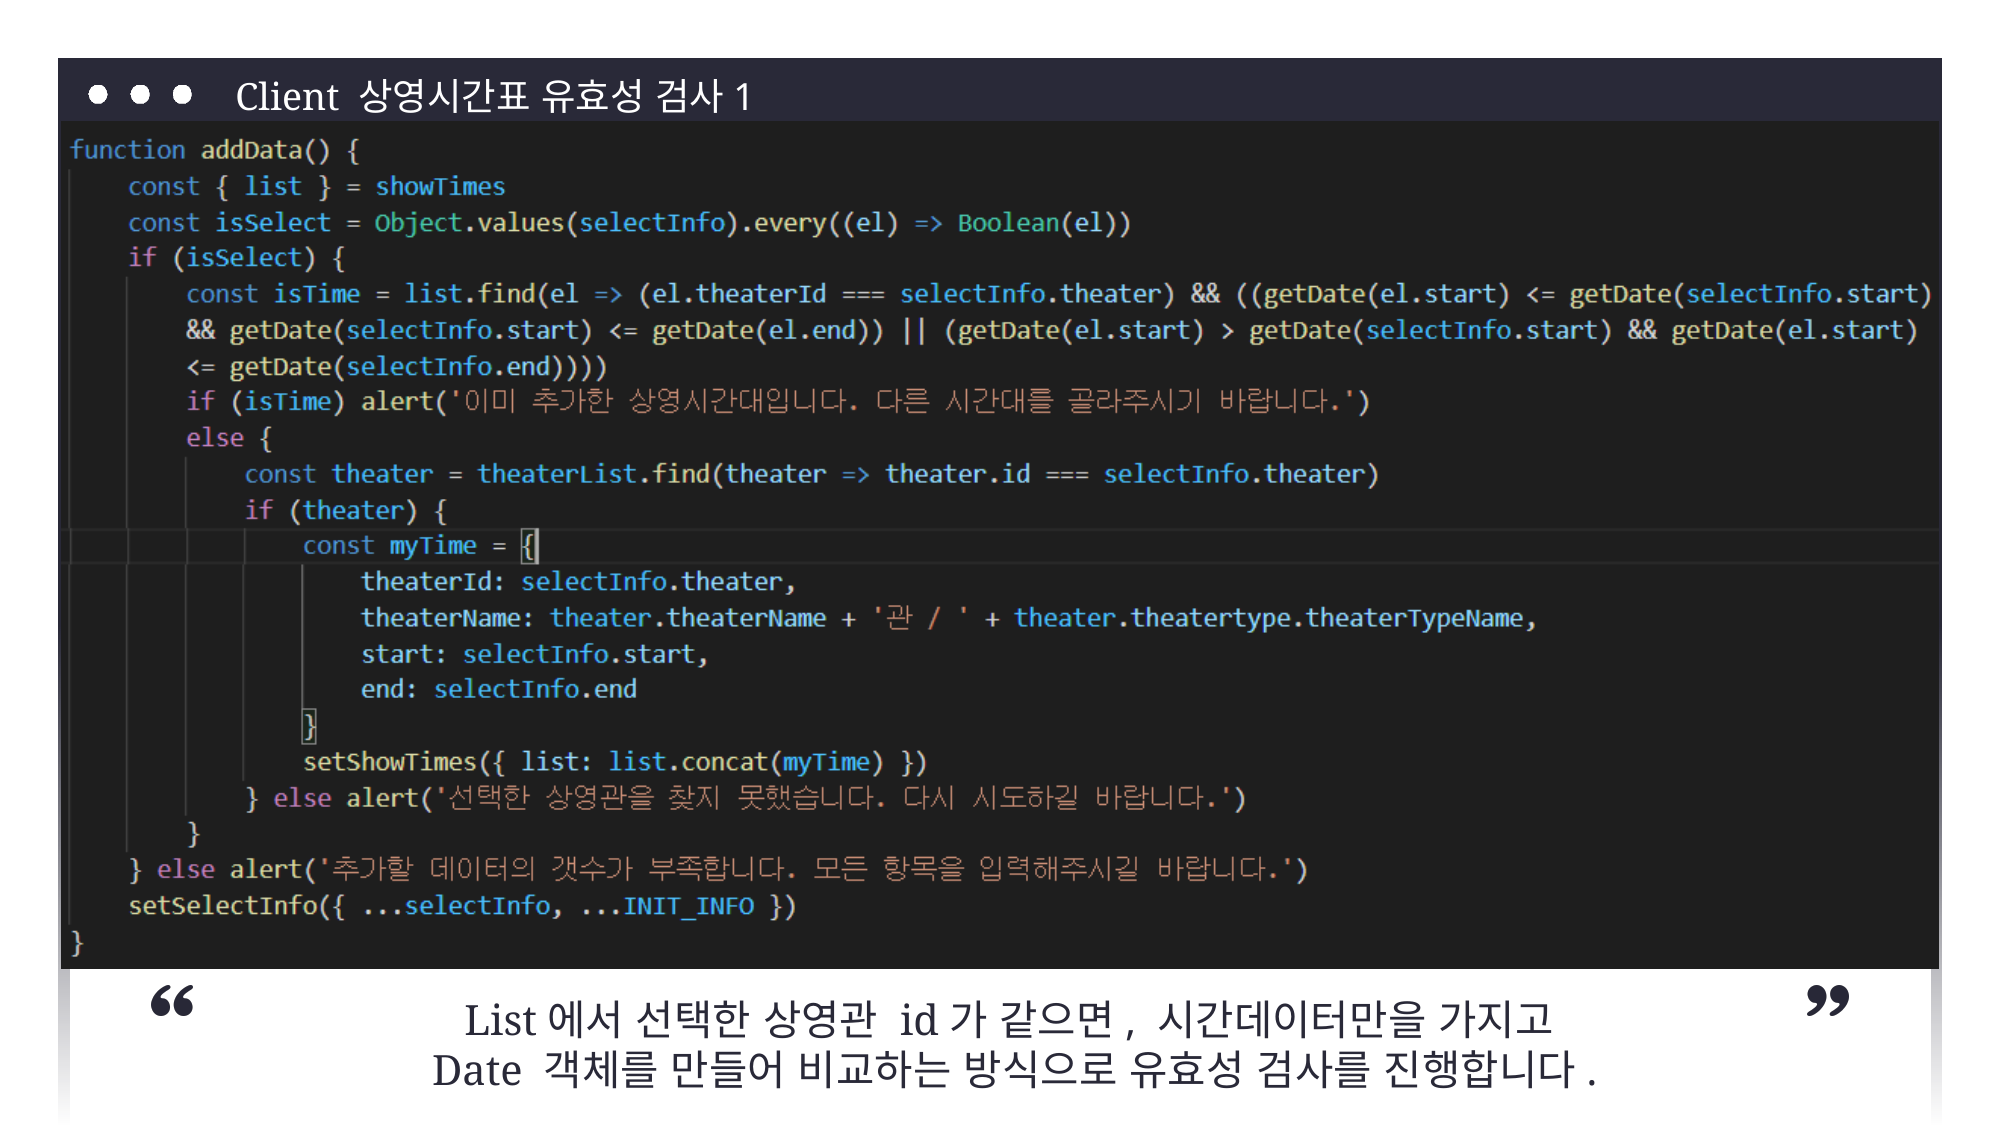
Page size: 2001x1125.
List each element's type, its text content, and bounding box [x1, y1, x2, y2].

text_box Client 상영시간표 유효성 검사1 [220, 65, 849, 121]
text_box [58, 58, 1941, 1125]
picture [151, 985, 193, 1016]
text_box List에서 선택한 상영관 id가 같으면, 시간데이터만을 가지고 Date 객체를 만들어 비교하는 방식으로 유효성 검사를 진행합니다. [247, 985, 1783, 1101]
picture [61, 121, 1939, 969]
picture [1807, 985, 1849, 1016]
